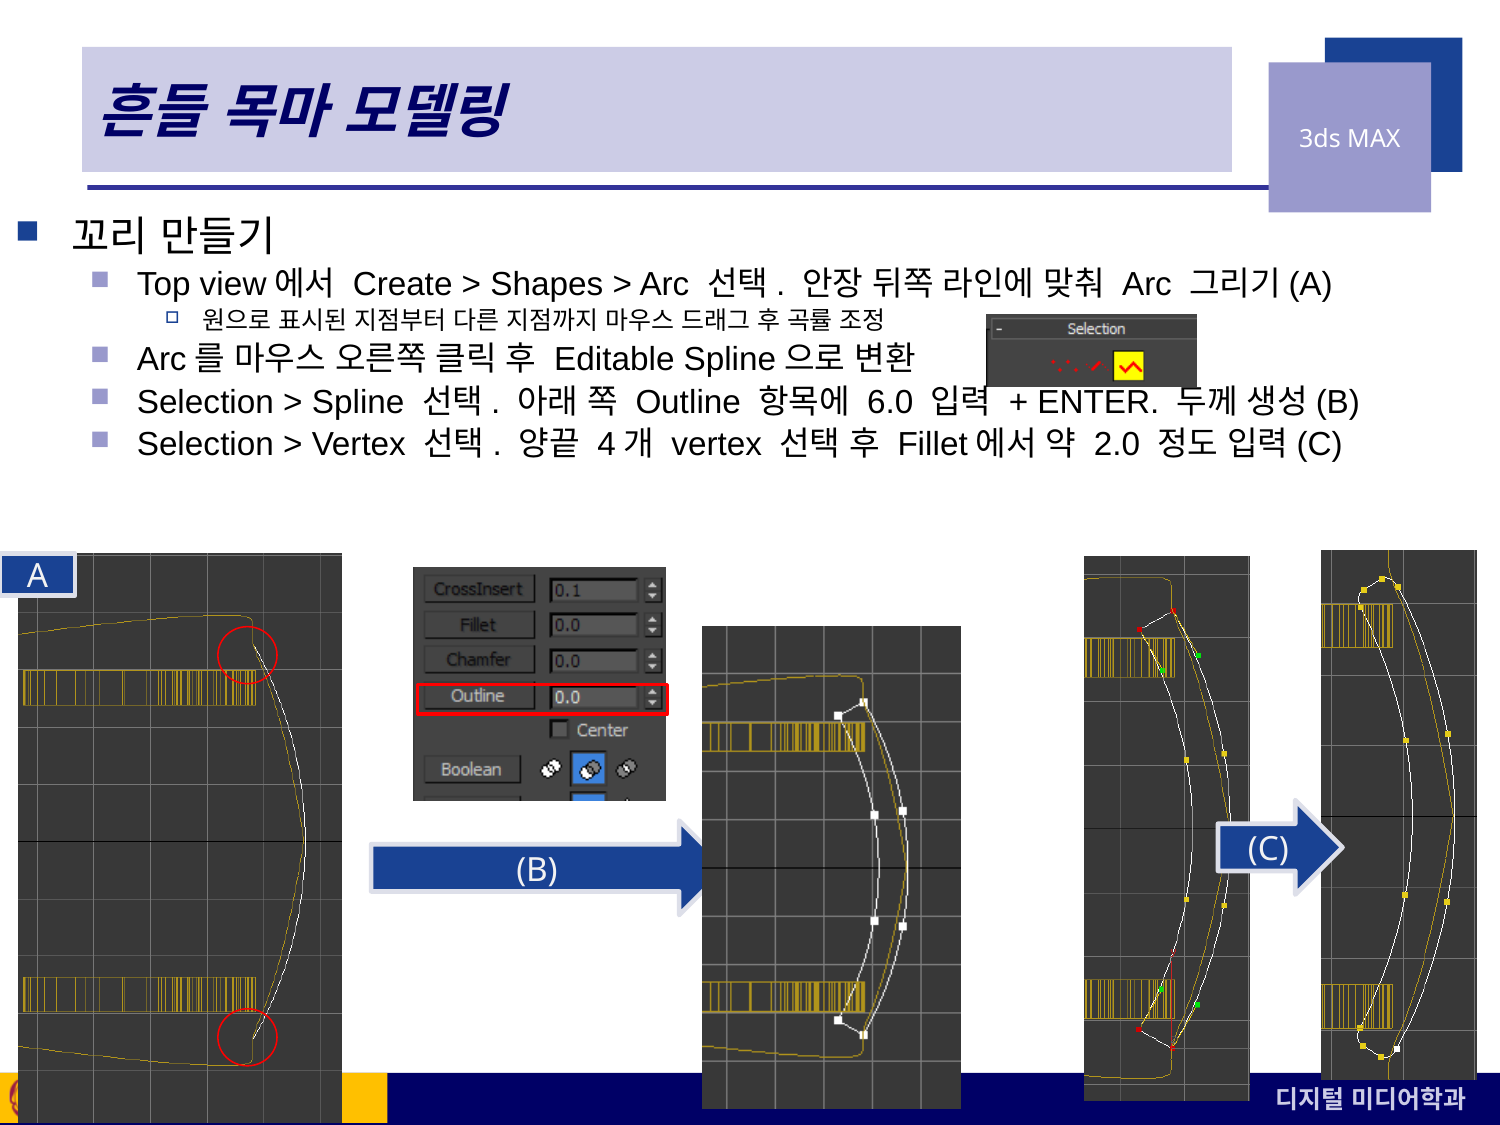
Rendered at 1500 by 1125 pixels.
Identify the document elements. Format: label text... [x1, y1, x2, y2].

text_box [413, 567, 668, 801]
picture [985, 314, 1197, 387]
text_box 꼬리 만들기 Top view에서 Create > Shapes > Arc 선택. 안장 뒤쪽 라인에 맞춰 Arc 그리기(A) 원으로 표시된 지점부터 다른 지점까지 마우스 드래그 후 곡률 조정 Arc를 마우스 오른쪽 클릭 후 Editable Spline으로 변환 Selection > Spline 선택. 아래 쪽 Outline 항목에 6.0 입력 + ENTER. 두께 생성(B) Selection > Vertex 선택. 양끝 4개 vertex 선택 후 Fillet에서 약 2.0 정도 입력(C) [0, 208, 1483, 1037]
picture [1083, 556, 1251, 1101]
title 흔들 목마 모델링 [81, 46, 1233, 173]
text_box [0, 553, 342, 1123]
picture [1320, 550, 1477, 1081]
text_box (C) [1254, 800, 1315, 895]
text_box (B) [371, 820, 697, 916]
picture [702, 626, 961, 1110]
